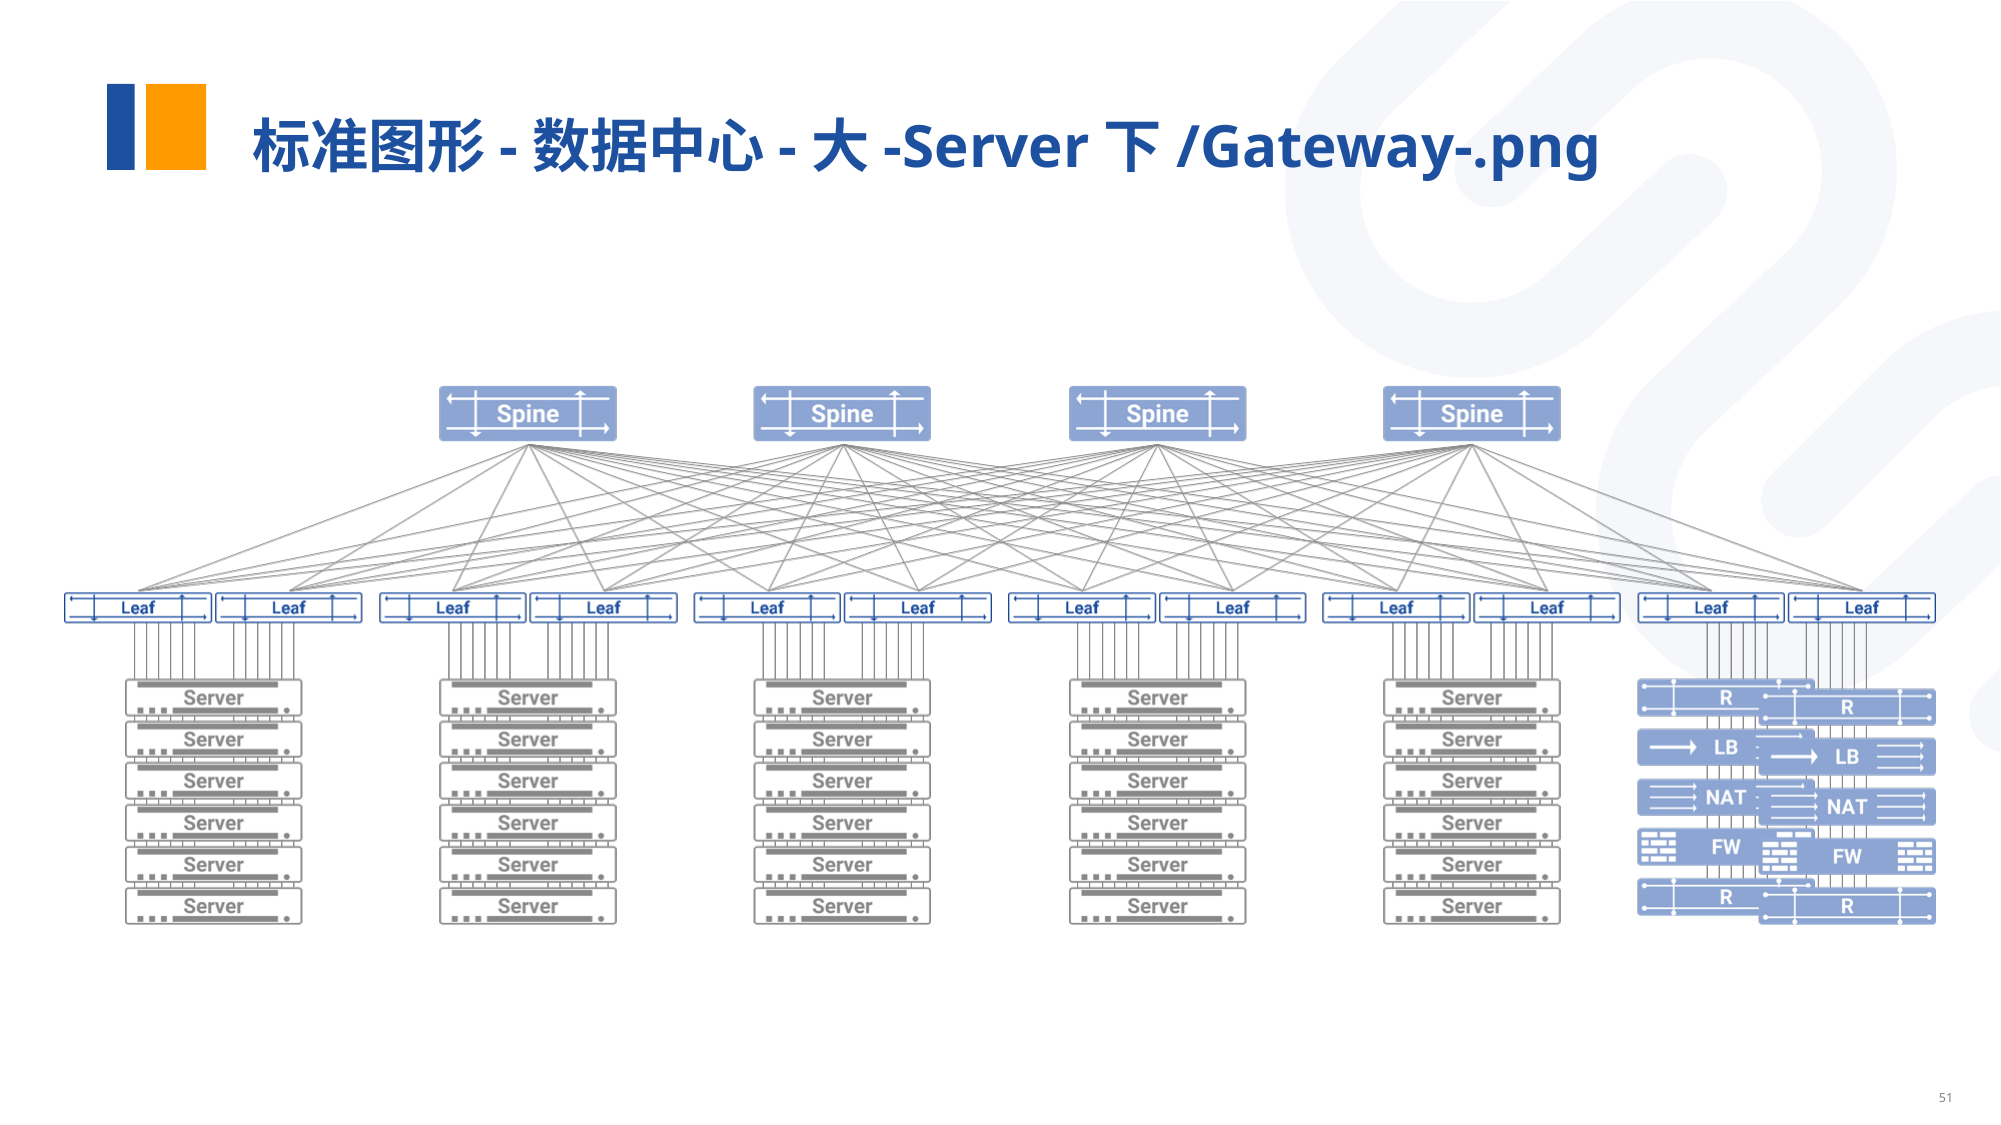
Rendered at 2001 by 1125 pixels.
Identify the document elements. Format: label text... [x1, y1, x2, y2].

picture [64, 1, 2000, 931]
title 标准图形-数据中心-大-Server下/Gateway-.png [237, 53, 1911, 201]
